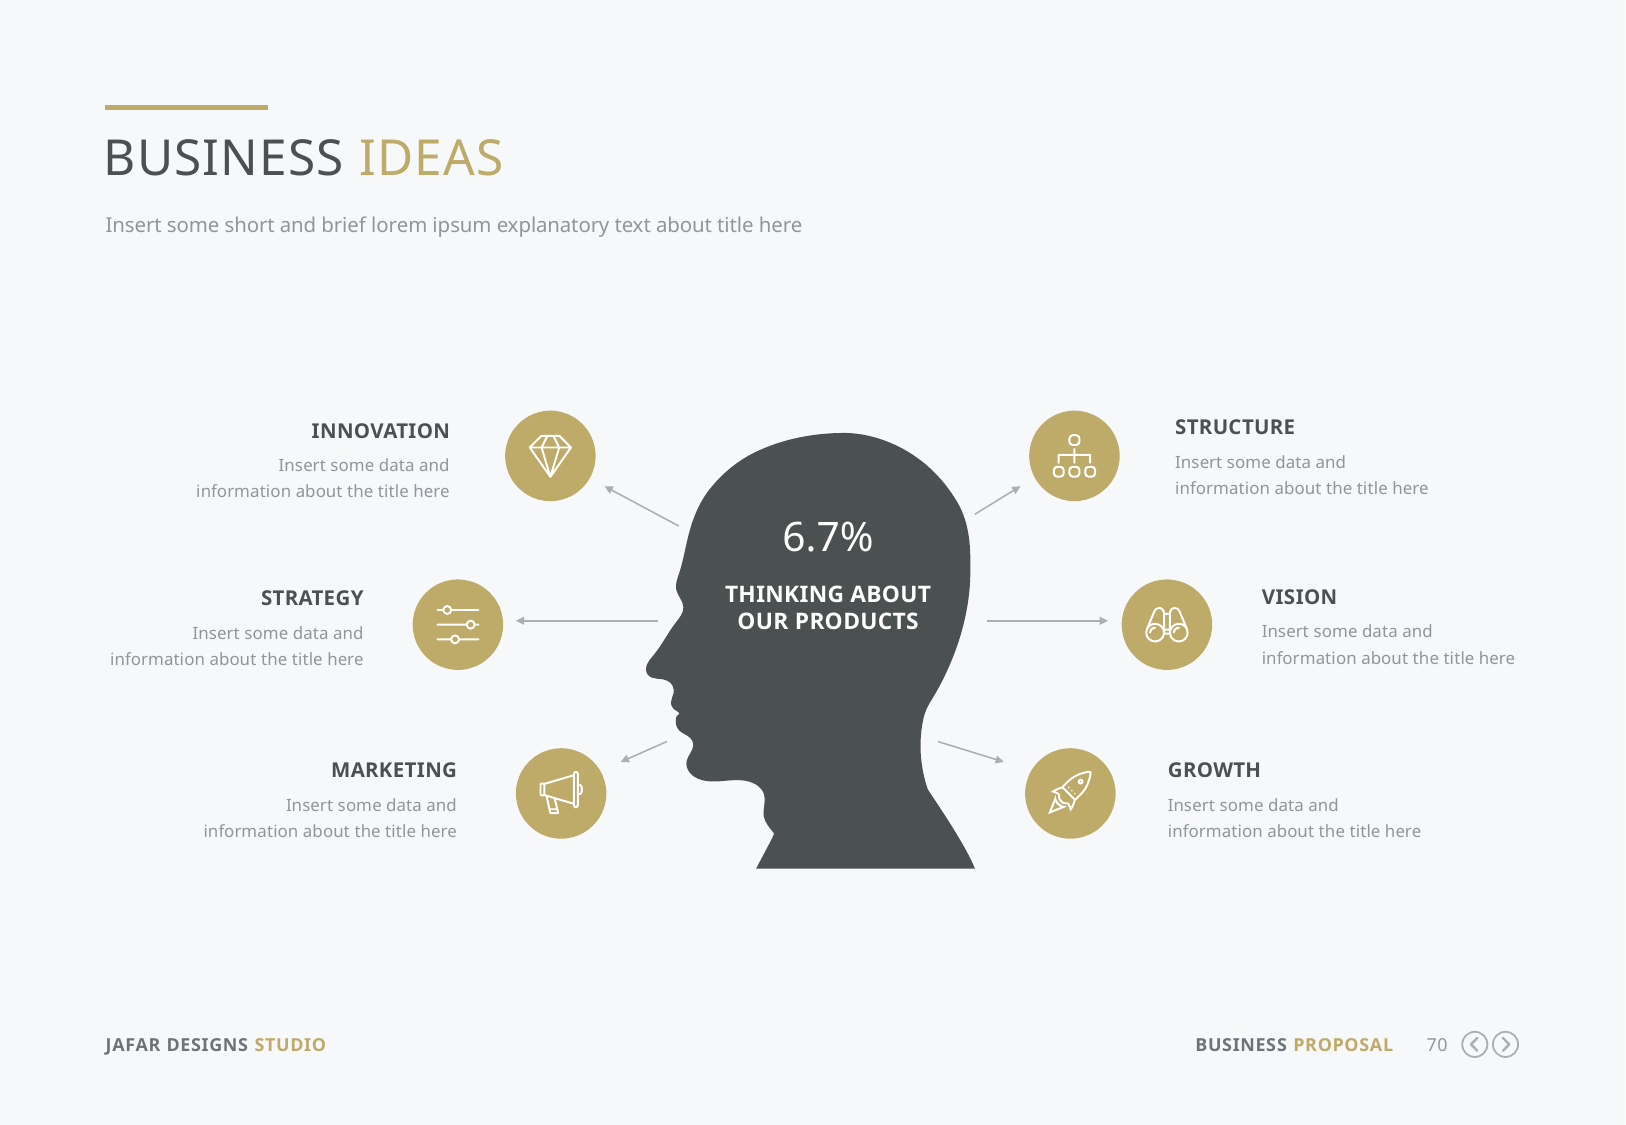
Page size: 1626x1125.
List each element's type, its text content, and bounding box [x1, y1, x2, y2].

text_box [505, 410, 596, 502]
list Insert some short and brief lorem ipsum explanatory text about title here [105, 209, 1519, 241]
text_box 6.7% [714, 511, 942, 560]
list Business ideas [103, 125, 1518, 188]
text_box [646, 432, 975, 869]
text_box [1167, 757, 1424, 842]
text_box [620, 741, 667, 762]
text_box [515, 748, 607, 839]
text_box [1121, 579, 1213, 670]
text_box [108, 585, 364, 670]
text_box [974, 486, 1021, 515]
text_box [1175, 414, 1431, 499]
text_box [1029, 410, 1120, 502]
text_box Thinking about our products [714, 579, 942, 634]
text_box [194, 417, 450, 503]
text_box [1261, 584, 1518, 669]
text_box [201, 757, 458, 842]
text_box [1025, 748, 1116, 839]
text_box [604, 486, 679, 526]
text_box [412, 579, 504, 670]
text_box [937, 741, 1004, 762]
